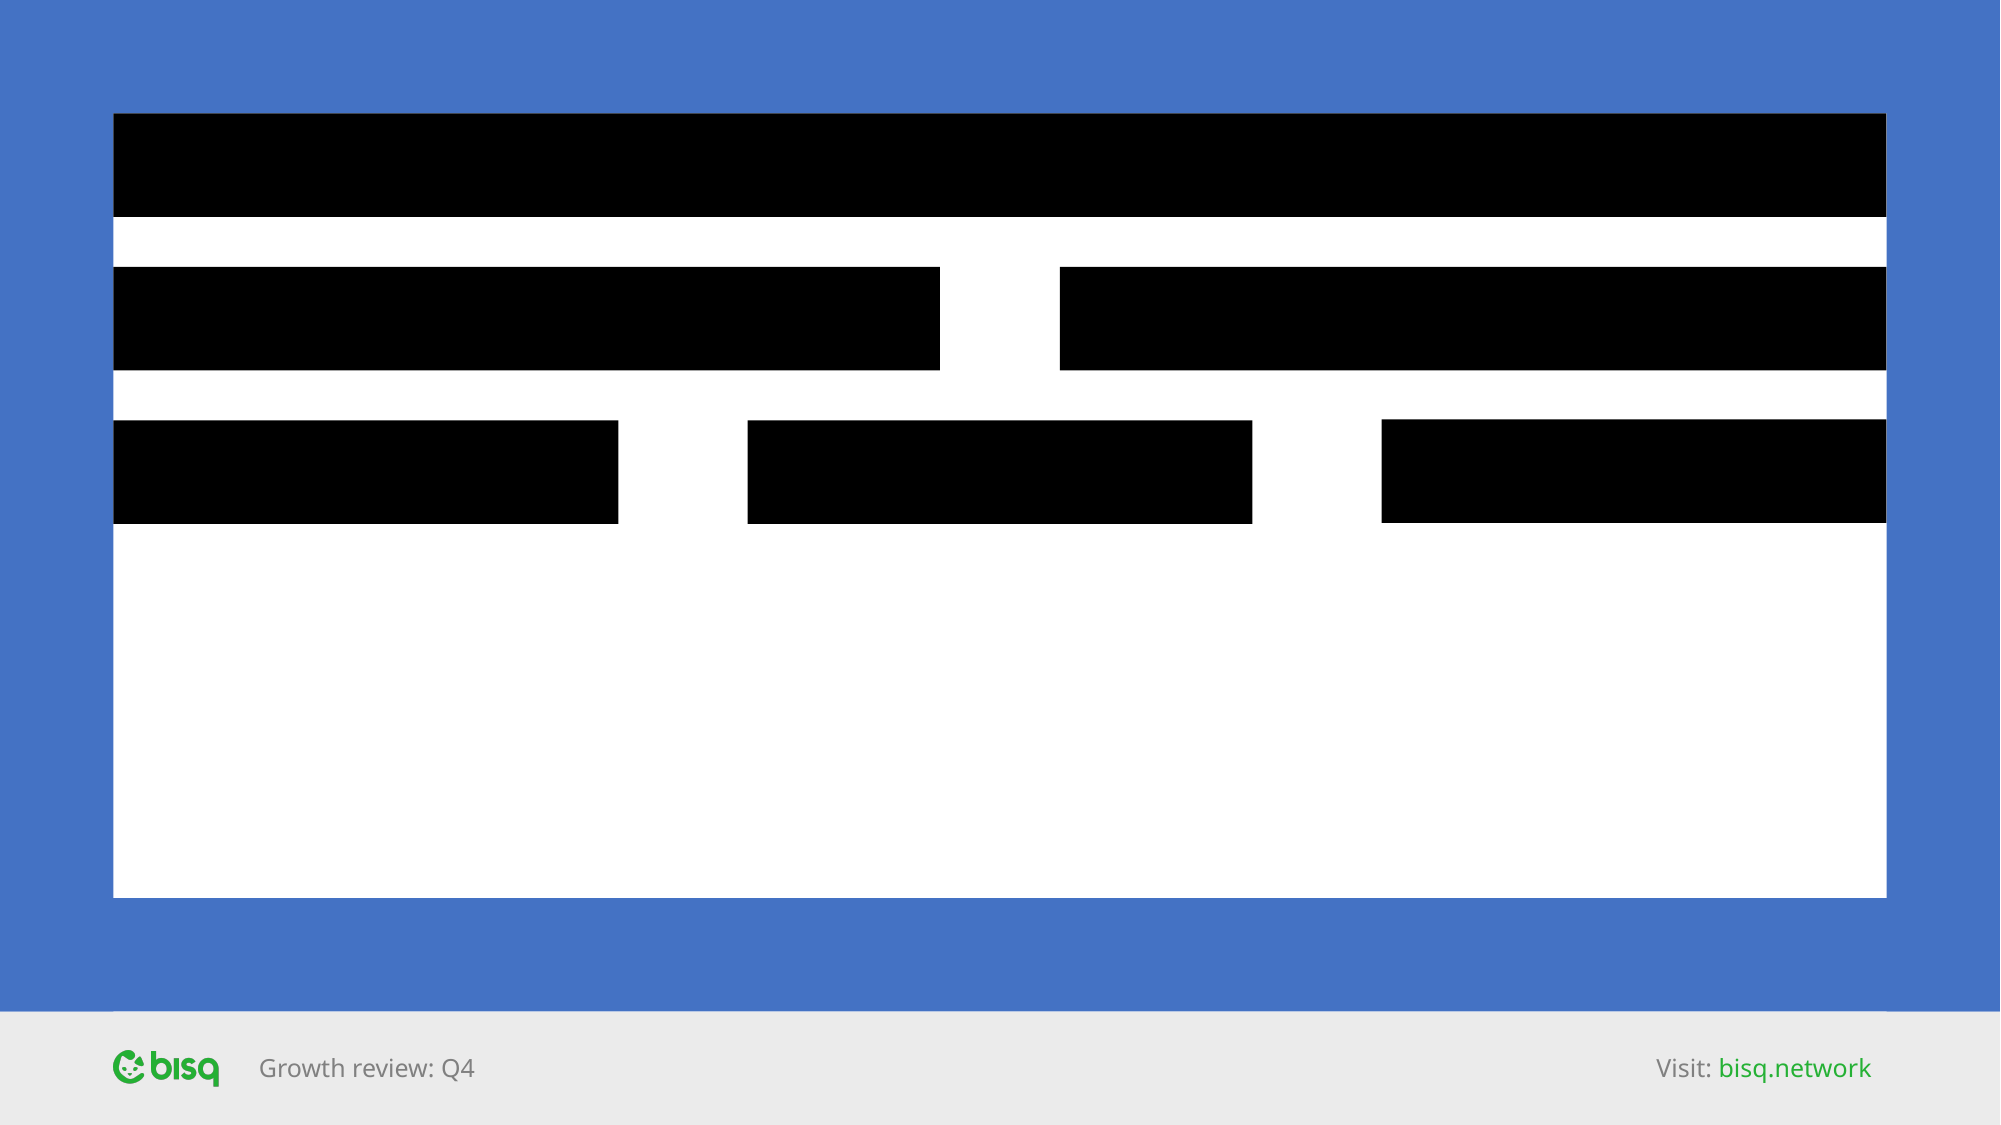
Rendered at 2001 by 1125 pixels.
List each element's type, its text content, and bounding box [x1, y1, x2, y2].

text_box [0, 0, 2000, 1012]
picture [113, 1050, 219, 1087]
text_box [0, 1012, 2000, 1125]
text_box Growth review: Q4 [244, 1045, 641, 1091]
text_box Visit: bisq.network [1490, 1045, 1887, 1091]
